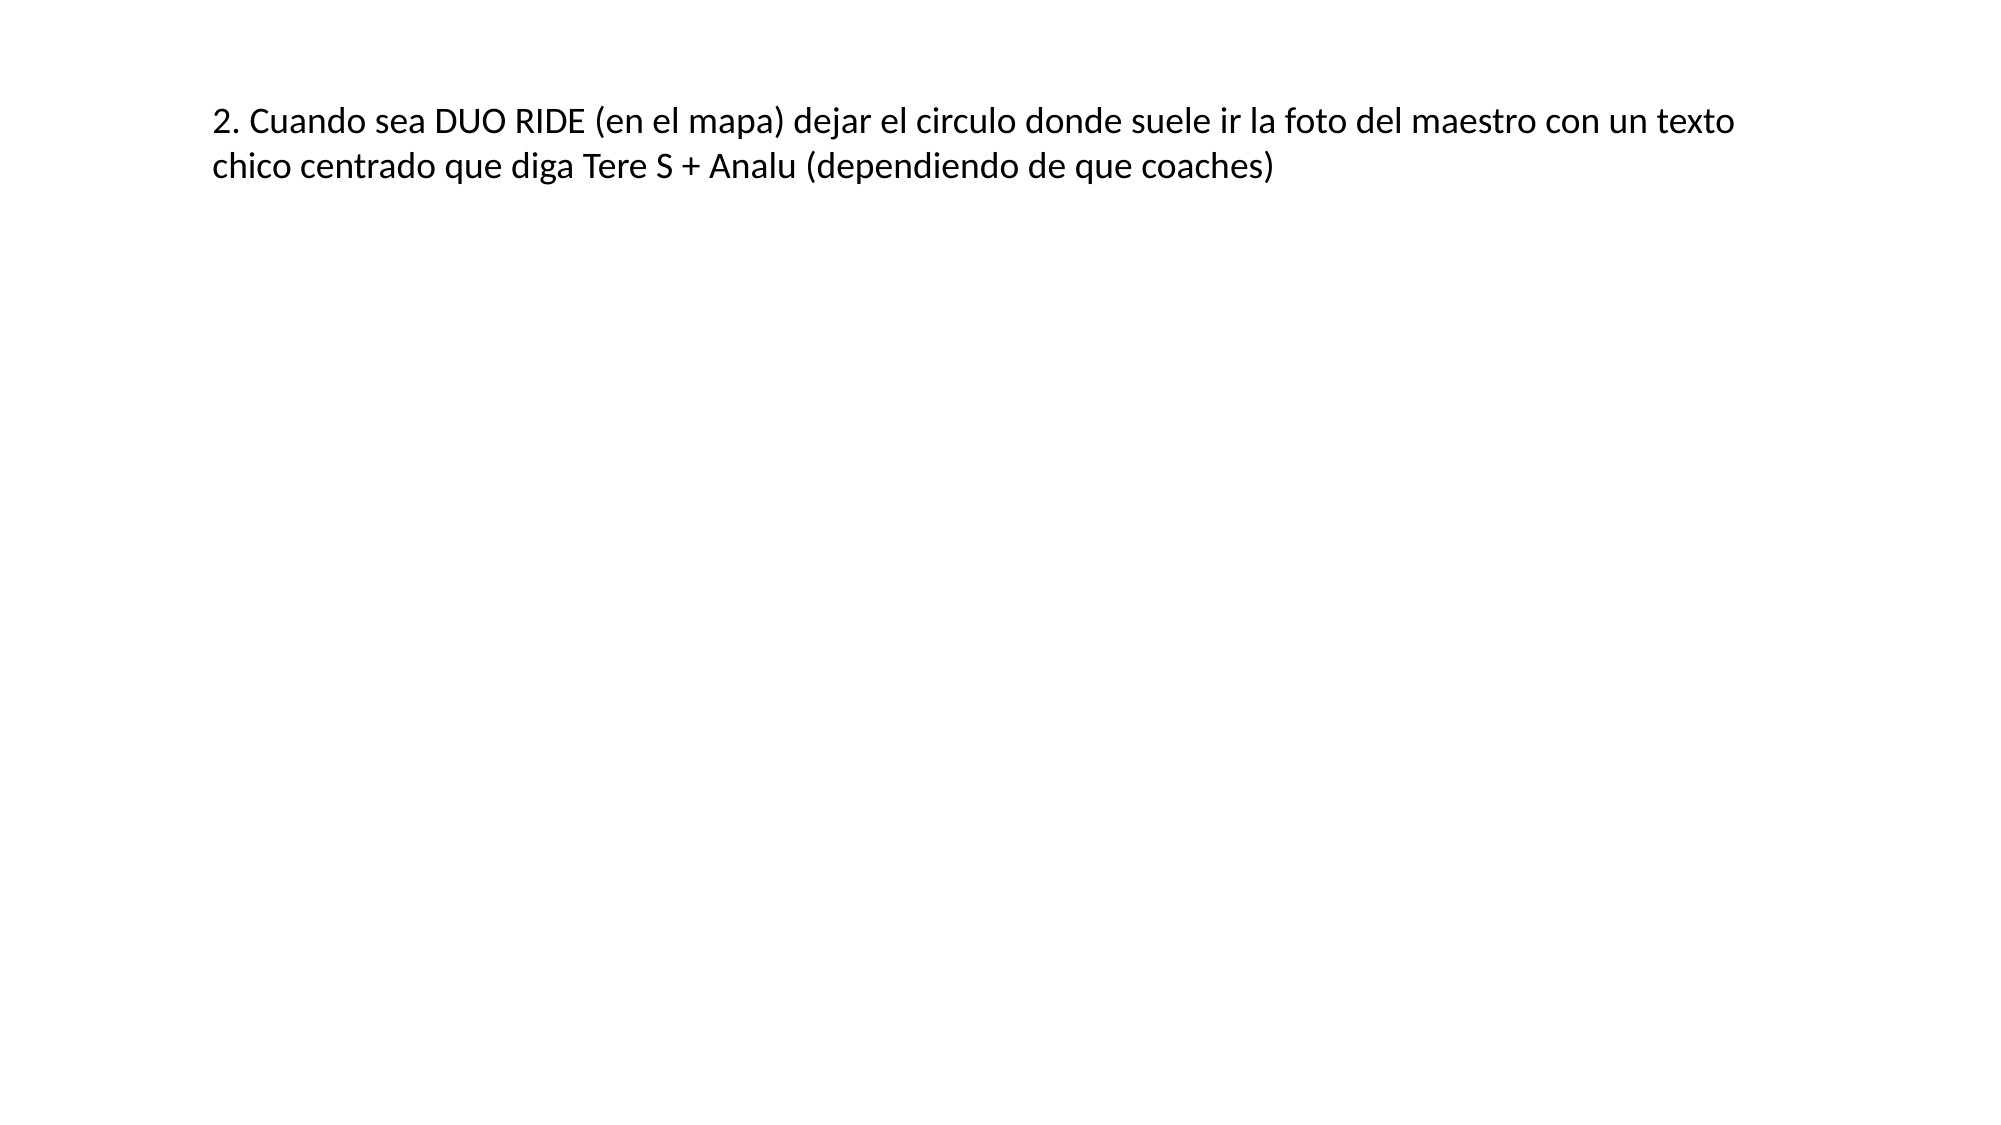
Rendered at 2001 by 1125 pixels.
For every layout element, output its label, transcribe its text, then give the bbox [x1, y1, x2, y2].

text_box 2. Cuando sea DUO RIDE (en el mapa) dejar el circulo donde suele ir la foto del maestro con un texto chico centrado que diga Tere S + Analu (dependiendo de que coaches) [197, 88, 1761, 239]
